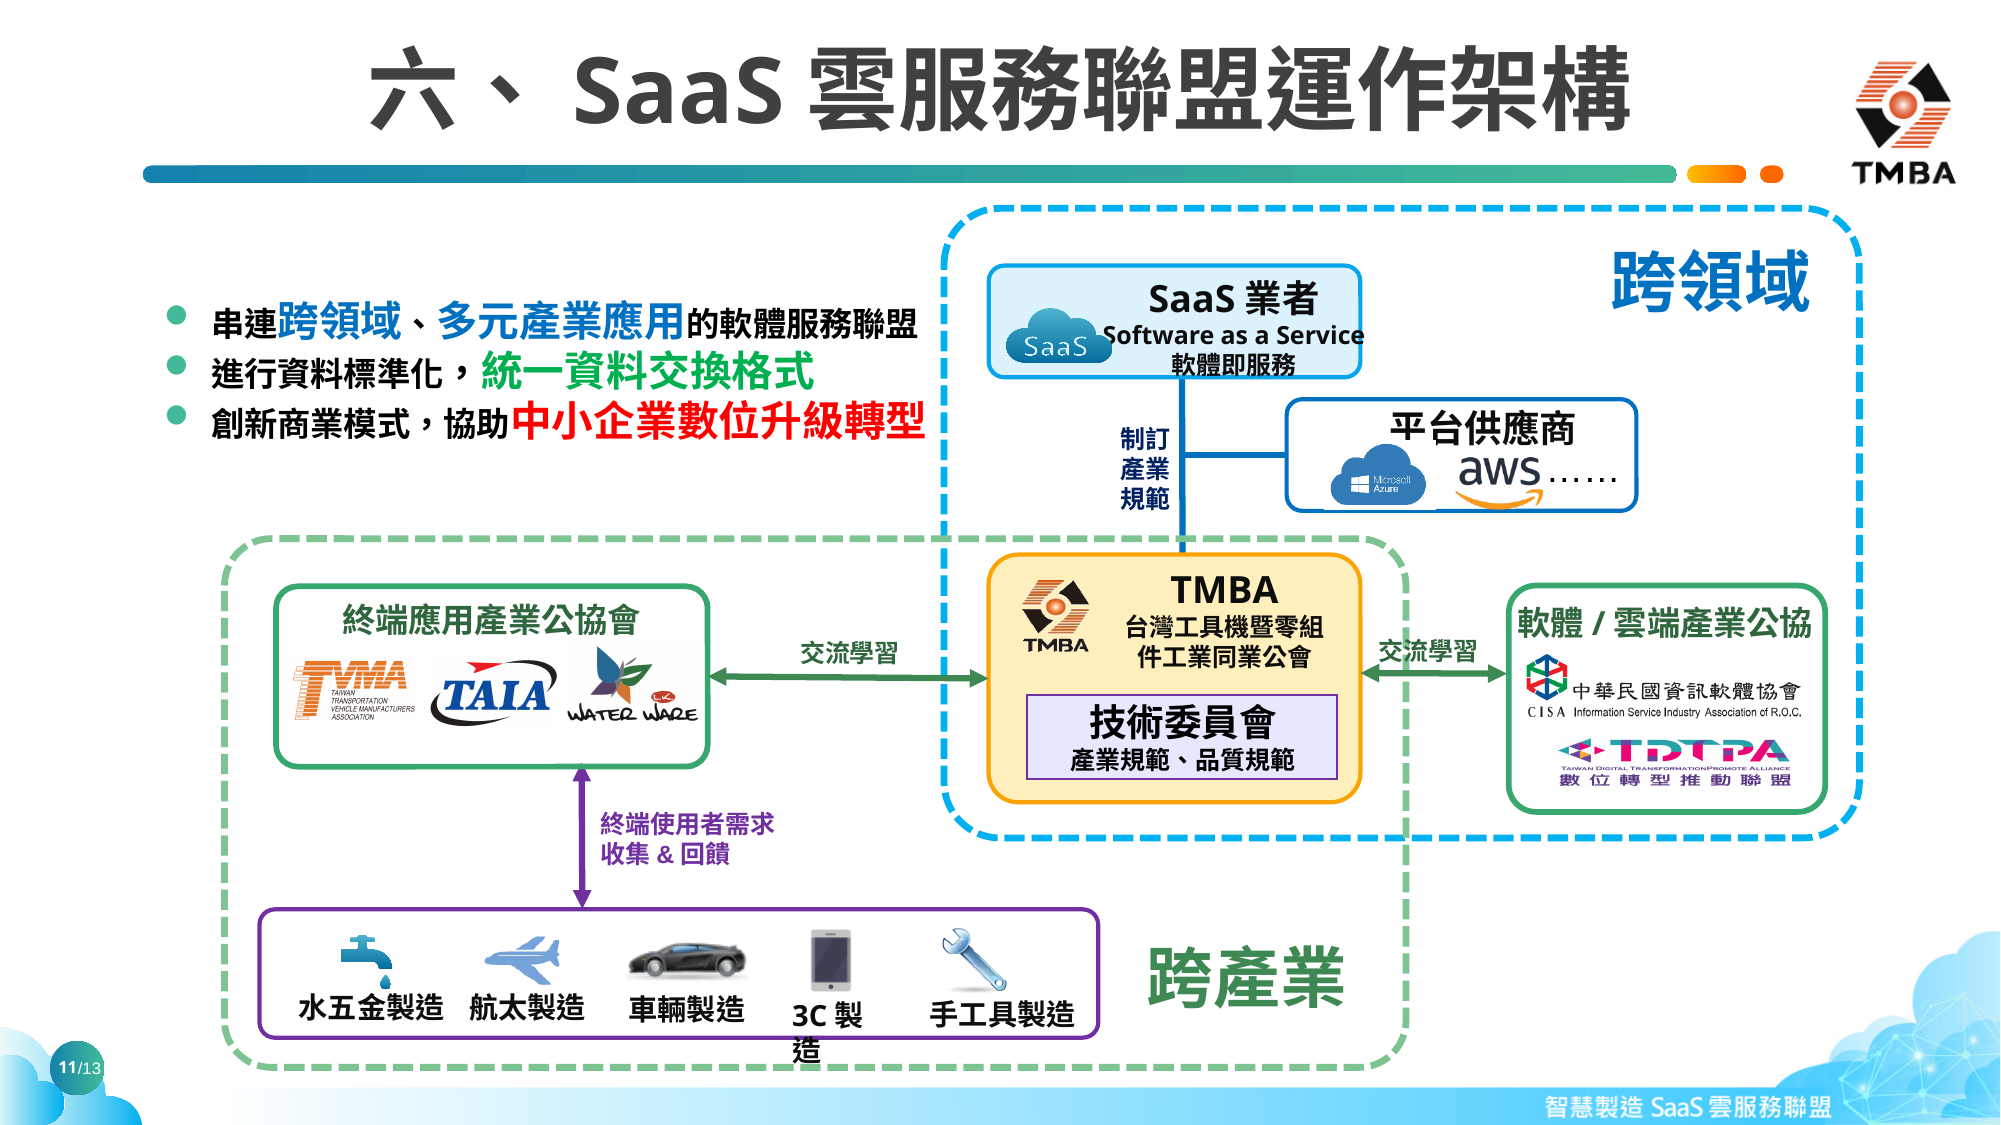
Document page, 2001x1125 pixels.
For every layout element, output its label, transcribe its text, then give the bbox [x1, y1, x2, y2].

picture [0, 0, 2001, 1125]
slide_number 11 [0, 1038, 93, 1099]
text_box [145, 208, 1860, 1068]
text_box 六、SaaS雲服務聯盟運作架構 [0, 9, 2000, 165]
